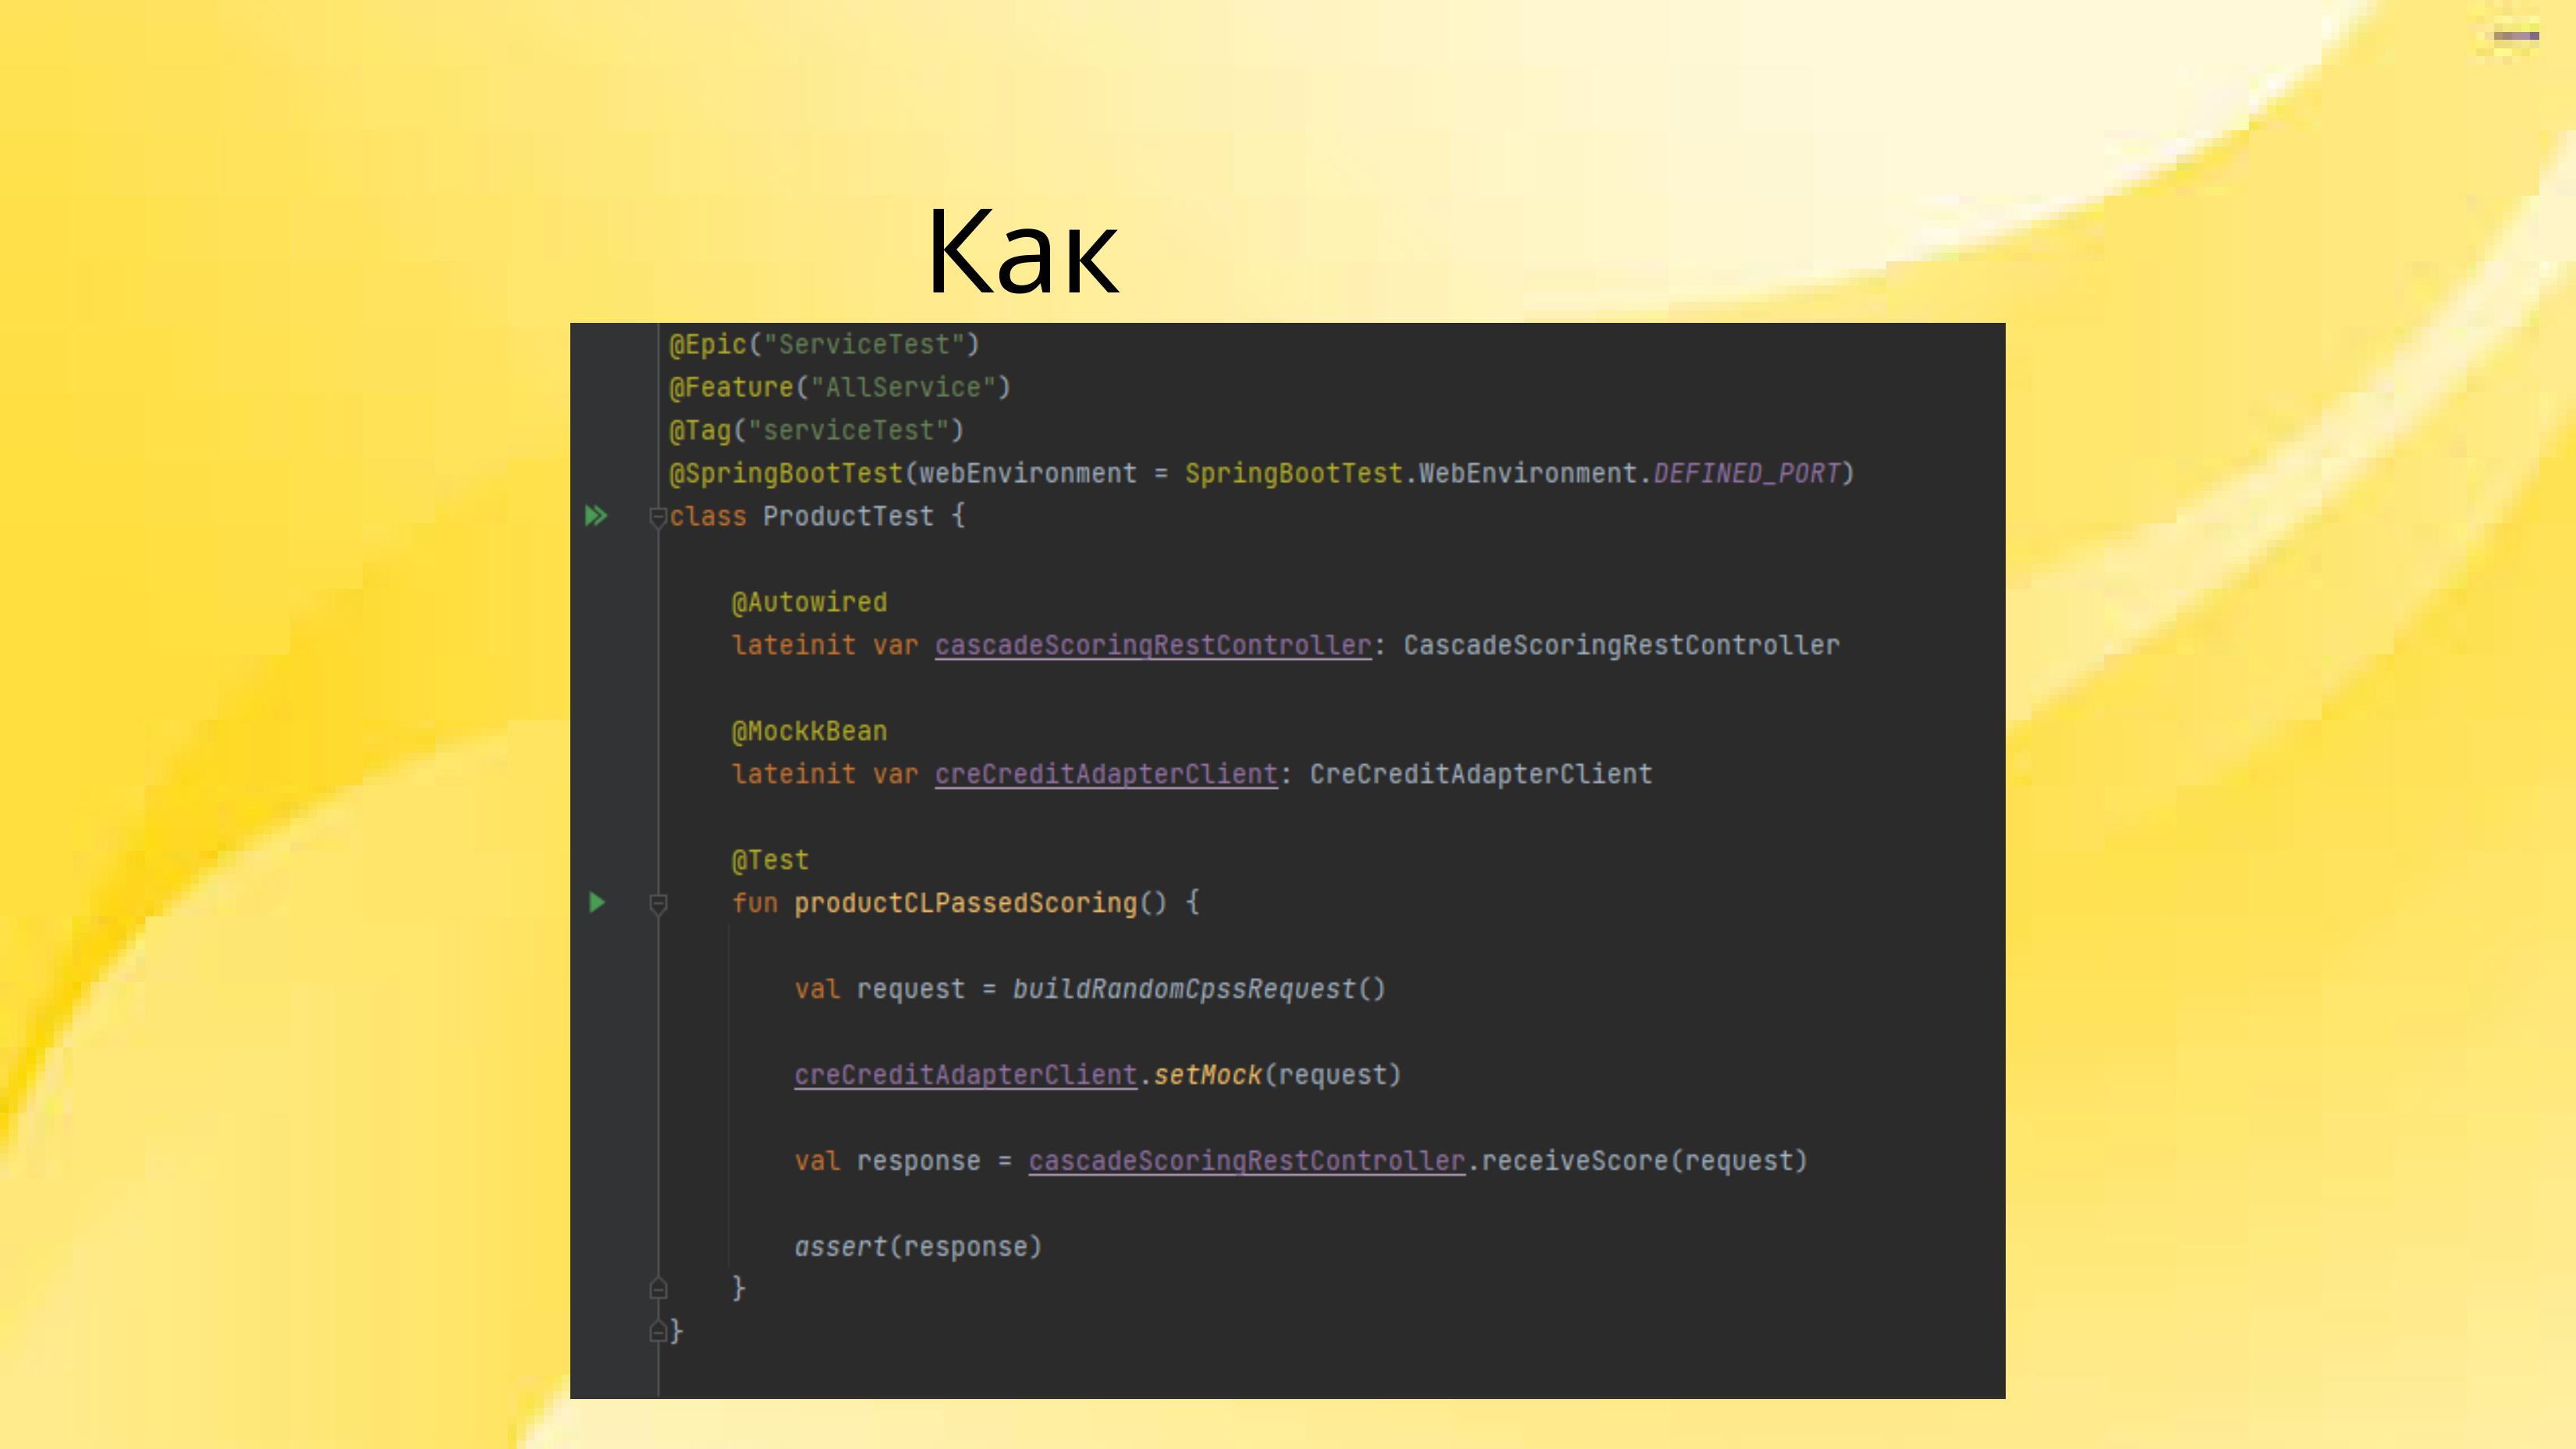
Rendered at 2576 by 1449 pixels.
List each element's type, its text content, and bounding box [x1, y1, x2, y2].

picture [0, 0, 2576, 1449]
text_box Как выглядят? [910, 169, 1666, 323]
